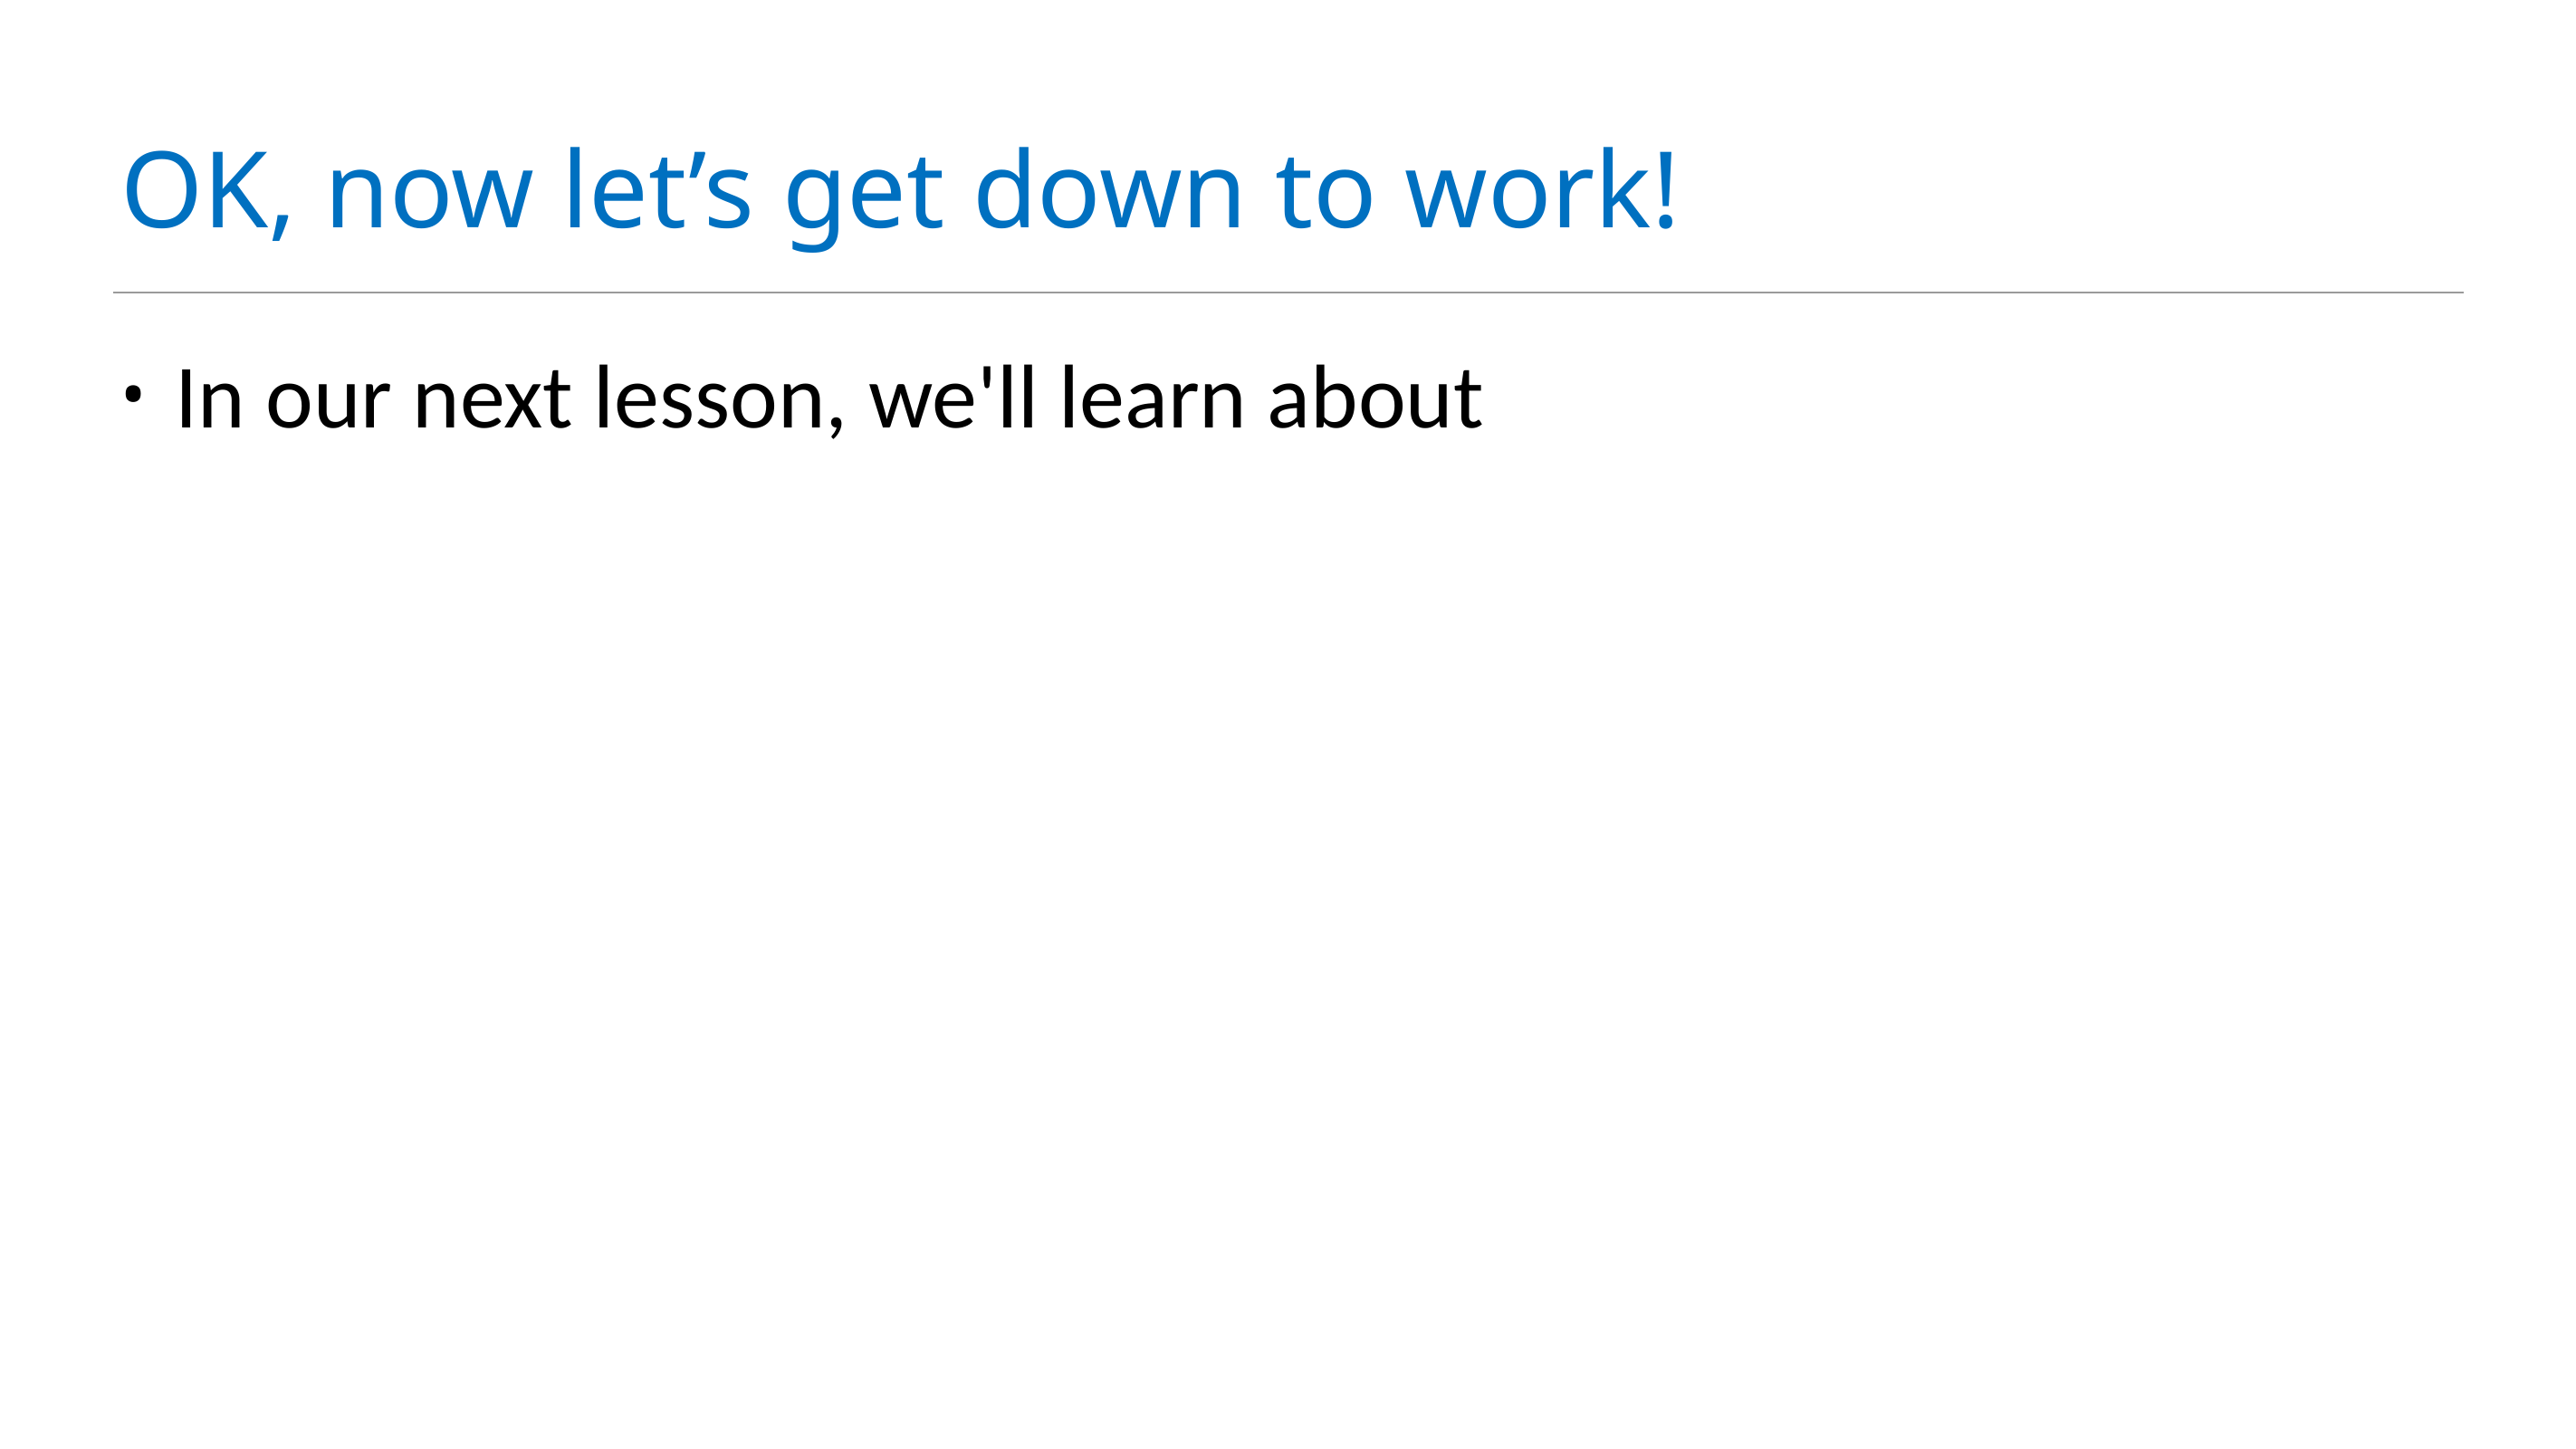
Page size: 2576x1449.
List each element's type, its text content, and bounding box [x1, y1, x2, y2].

title OK, now let’s get down to work! [112, 48, 2464, 257]
list In our next lesson, we'll learn about [112, 330, 1970, 1321]
